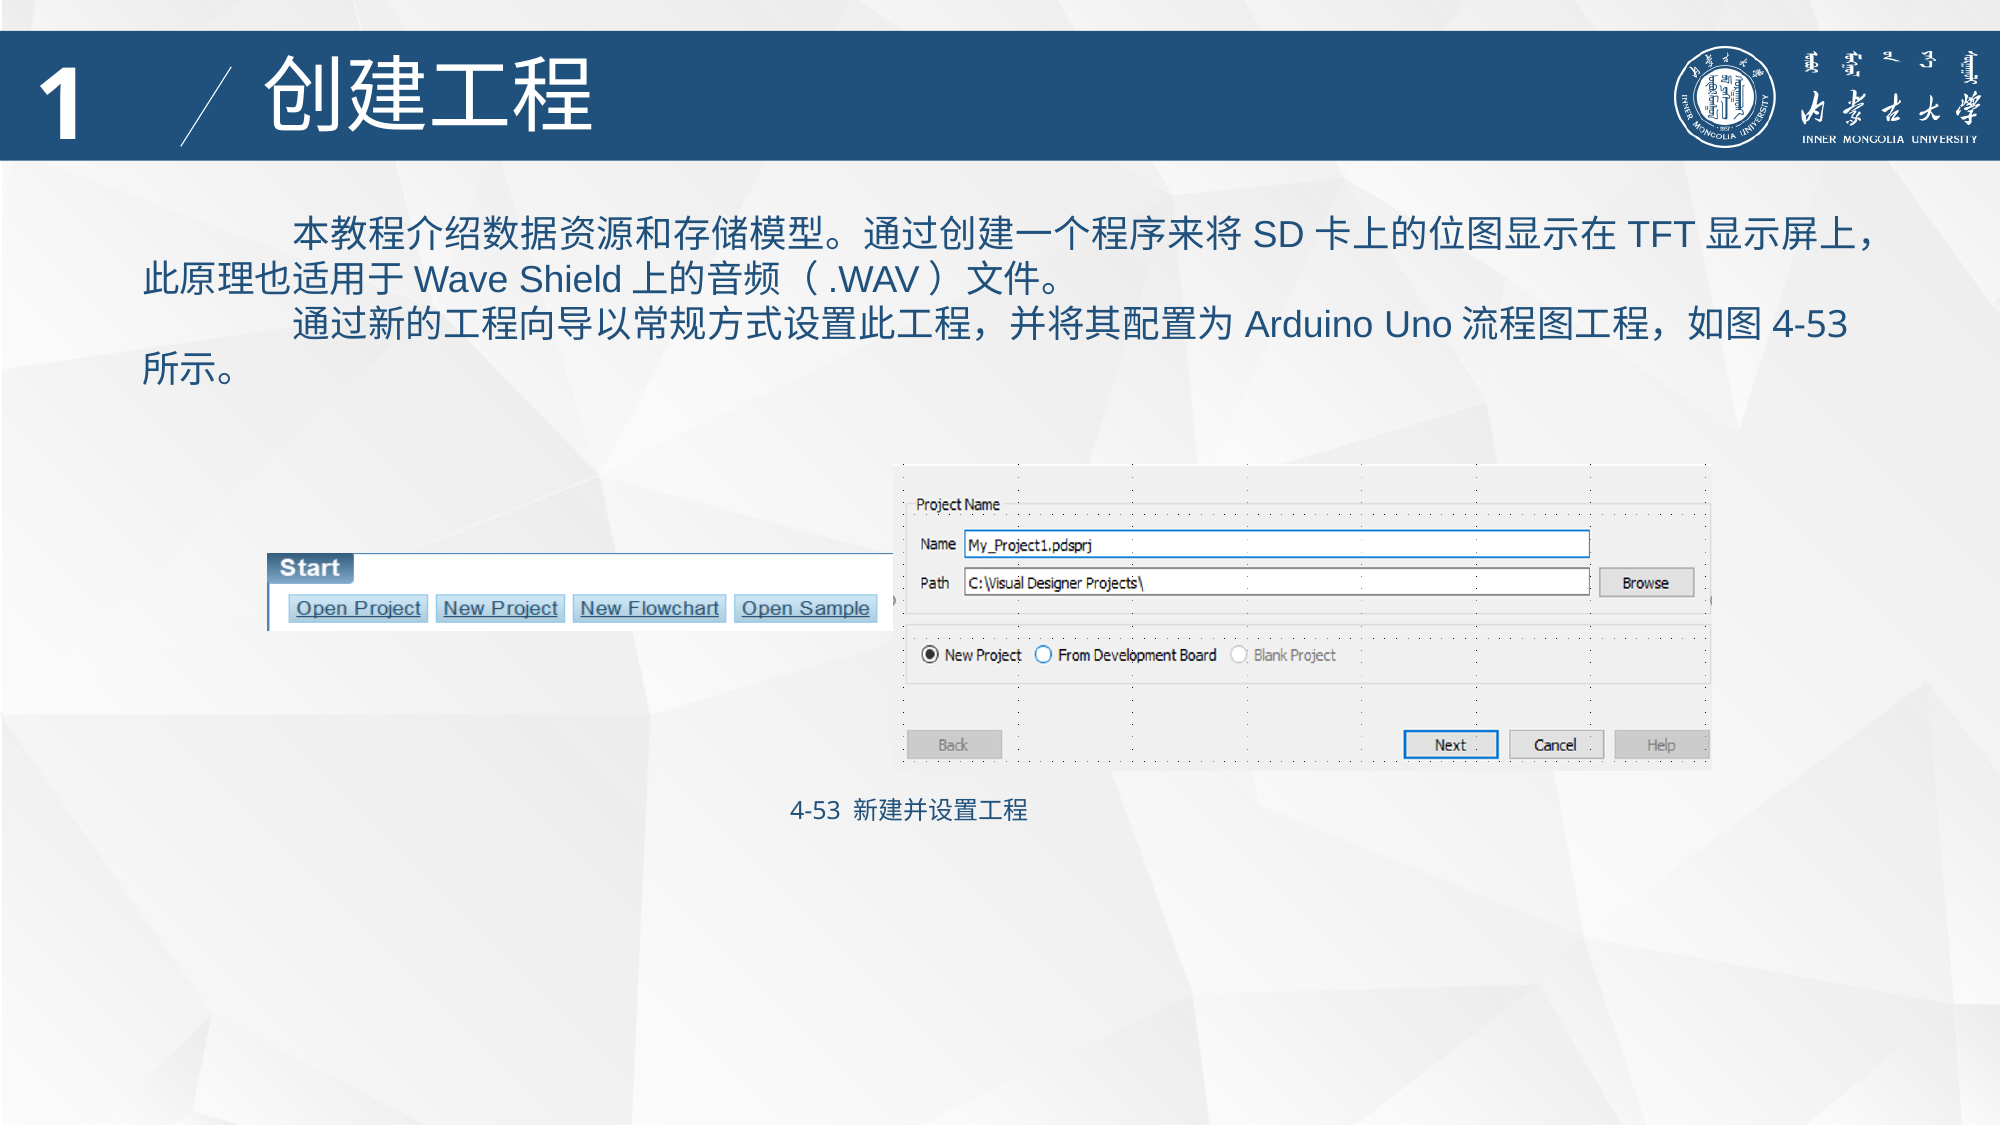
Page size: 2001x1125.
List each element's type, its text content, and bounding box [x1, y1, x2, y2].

picture [1673, 46, 1986, 150]
picture [0, 0, 2001, 1125]
list 1 [19, 45, 200, 212]
text_box 本教程介绍数据资源和存储模型。通过创建一个程序来将SD卡上的位图显示在TFT显示屏上，此原理也适用于Wave Shield上的音频（.WAV）文件。 通过新的工程向导以常规方式设置此工程，并将其配置为Arduino Uno流程图工程，如图4-53所示。 [127, 202, 1873, 398]
text_box 4-53 新建并设置工程 [775, 790, 1061, 870]
list 创建工程 [247, 45, 1036, 134]
